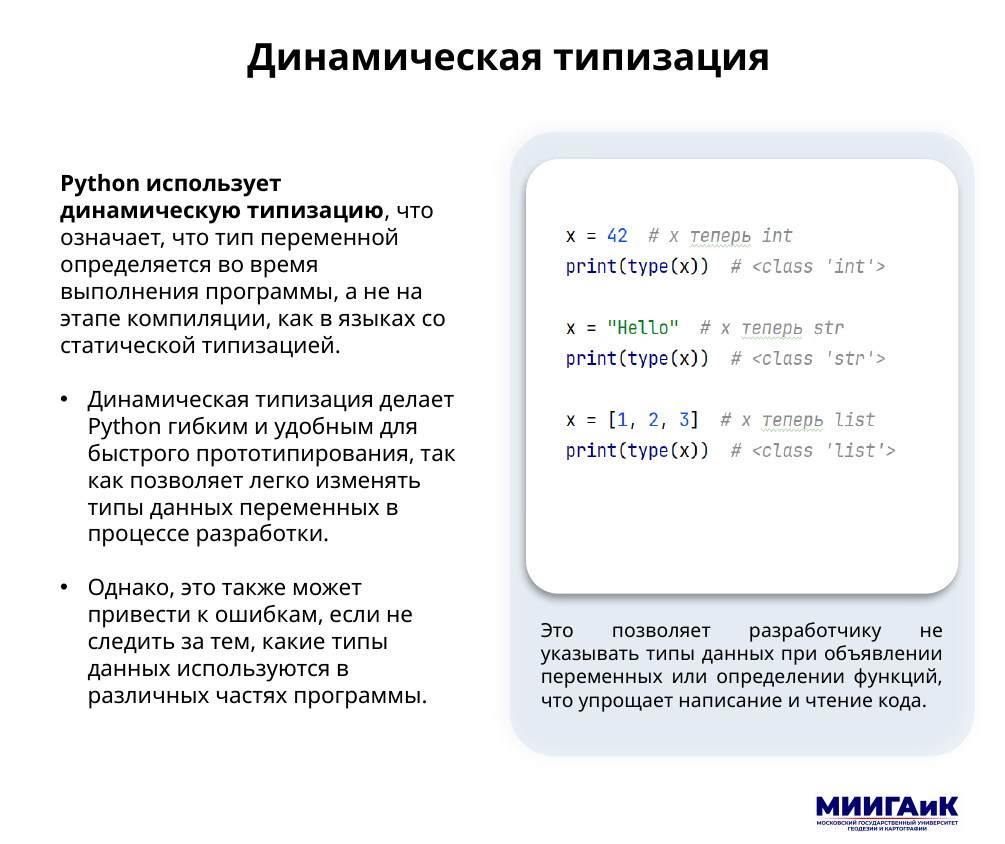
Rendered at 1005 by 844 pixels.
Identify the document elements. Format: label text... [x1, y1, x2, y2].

list Python использует динамическую типизацию, что означает, что тип переменной определяется во время выполнения программы, а не на этапе компиляции, как в языках со статической типизацией. Динамическая типизация делает Python гибким и удобным для быстрого прототипирования, так как позволяет легко изменять типы данных переменных в процессе разработки. Однако, это также может привести к ошибкам, если не следить за тем, какие типы данных используются в различных частях программы. [45, 161, 477, 727]
list Это позволяет разработчику не указывать типы данных при объявлении переменных или определении функций, что упрощает написание и чтение кода. [526, 602, 959, 727]
picture [525, 158, 959, 594]
list Динамическая типизация [29, 16, 975, 95]
picture [811, 791, 964, 837]
